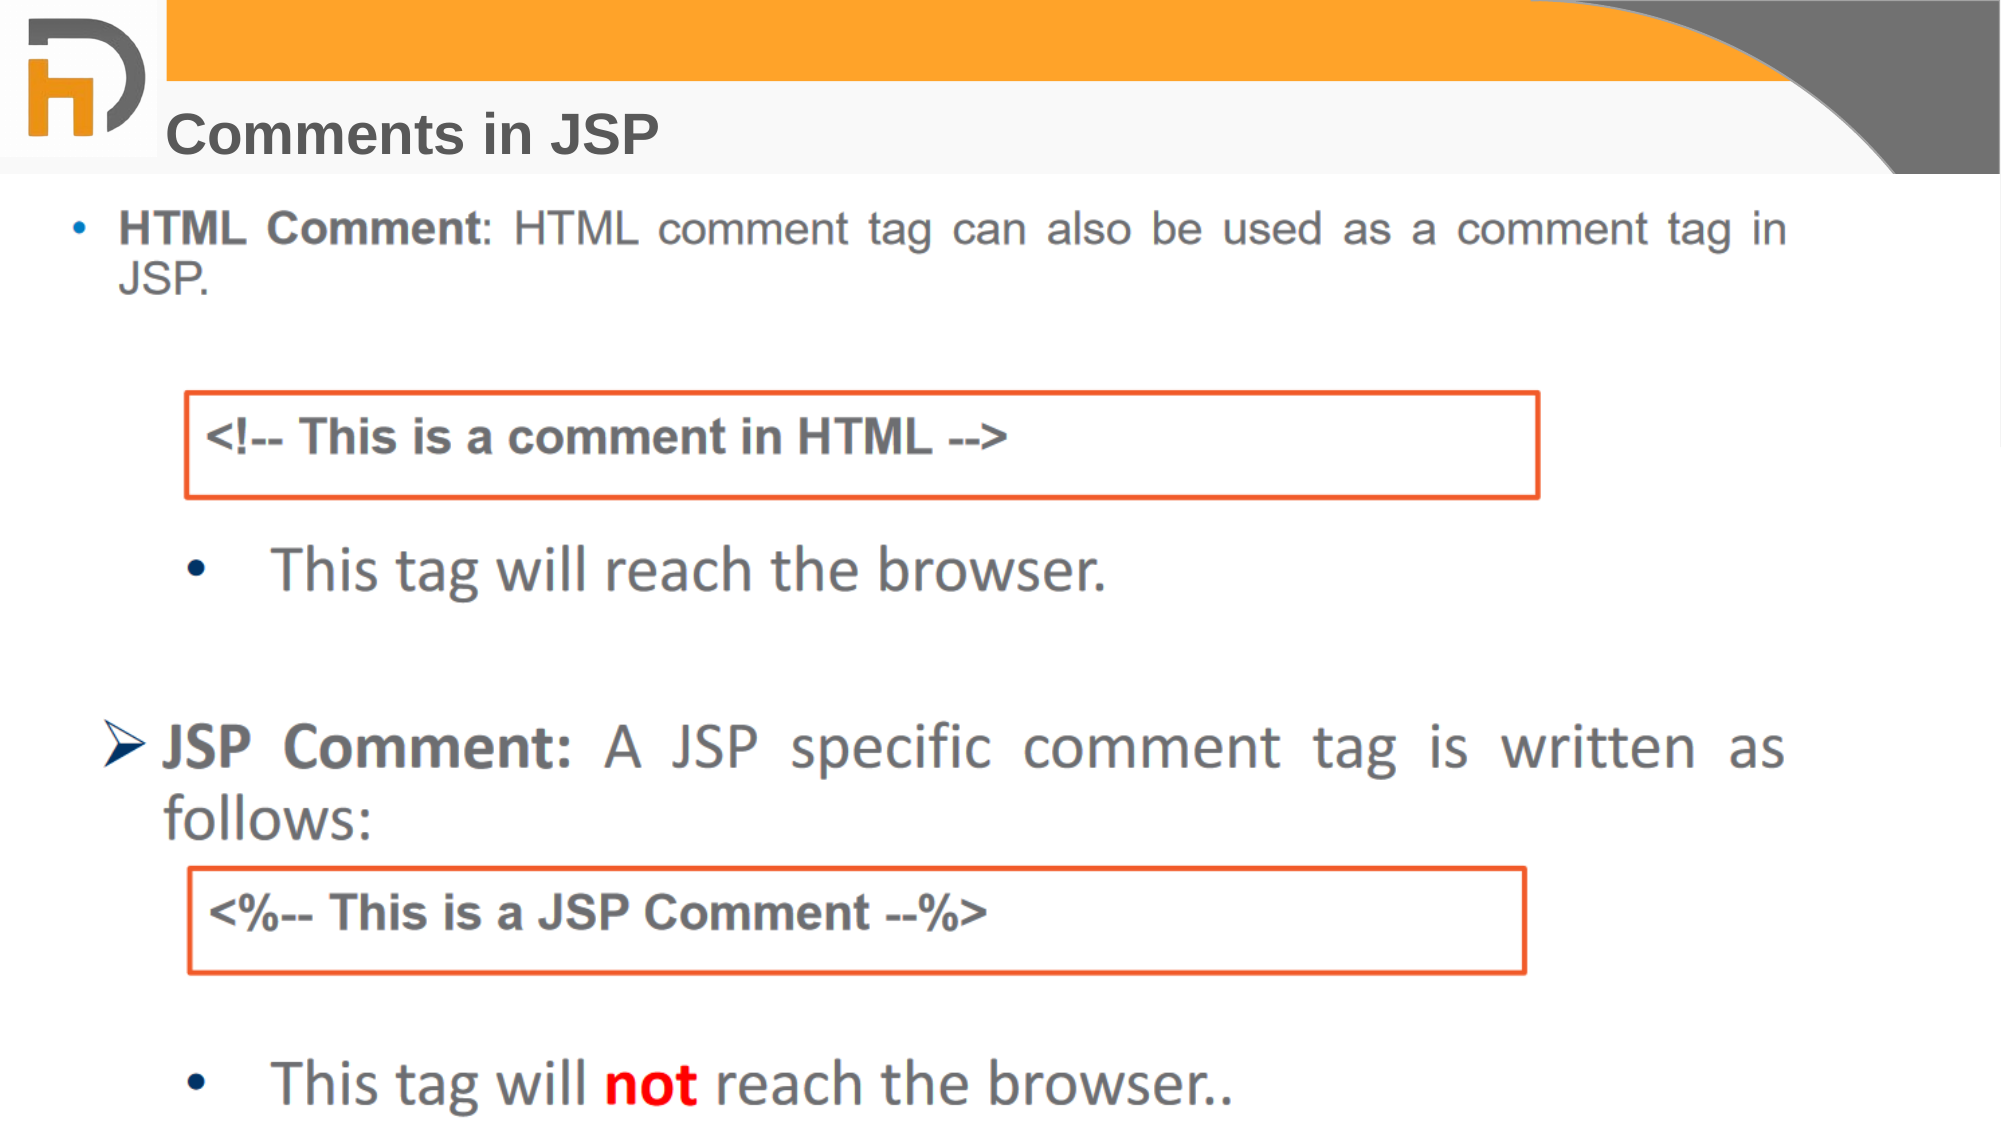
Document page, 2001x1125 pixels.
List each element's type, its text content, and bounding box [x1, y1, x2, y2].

picture [0, 0, 157, 157]
text_box Comments in JSP [150, 88, 1152, 174]
picture [0, 174, 2000, 1125]
